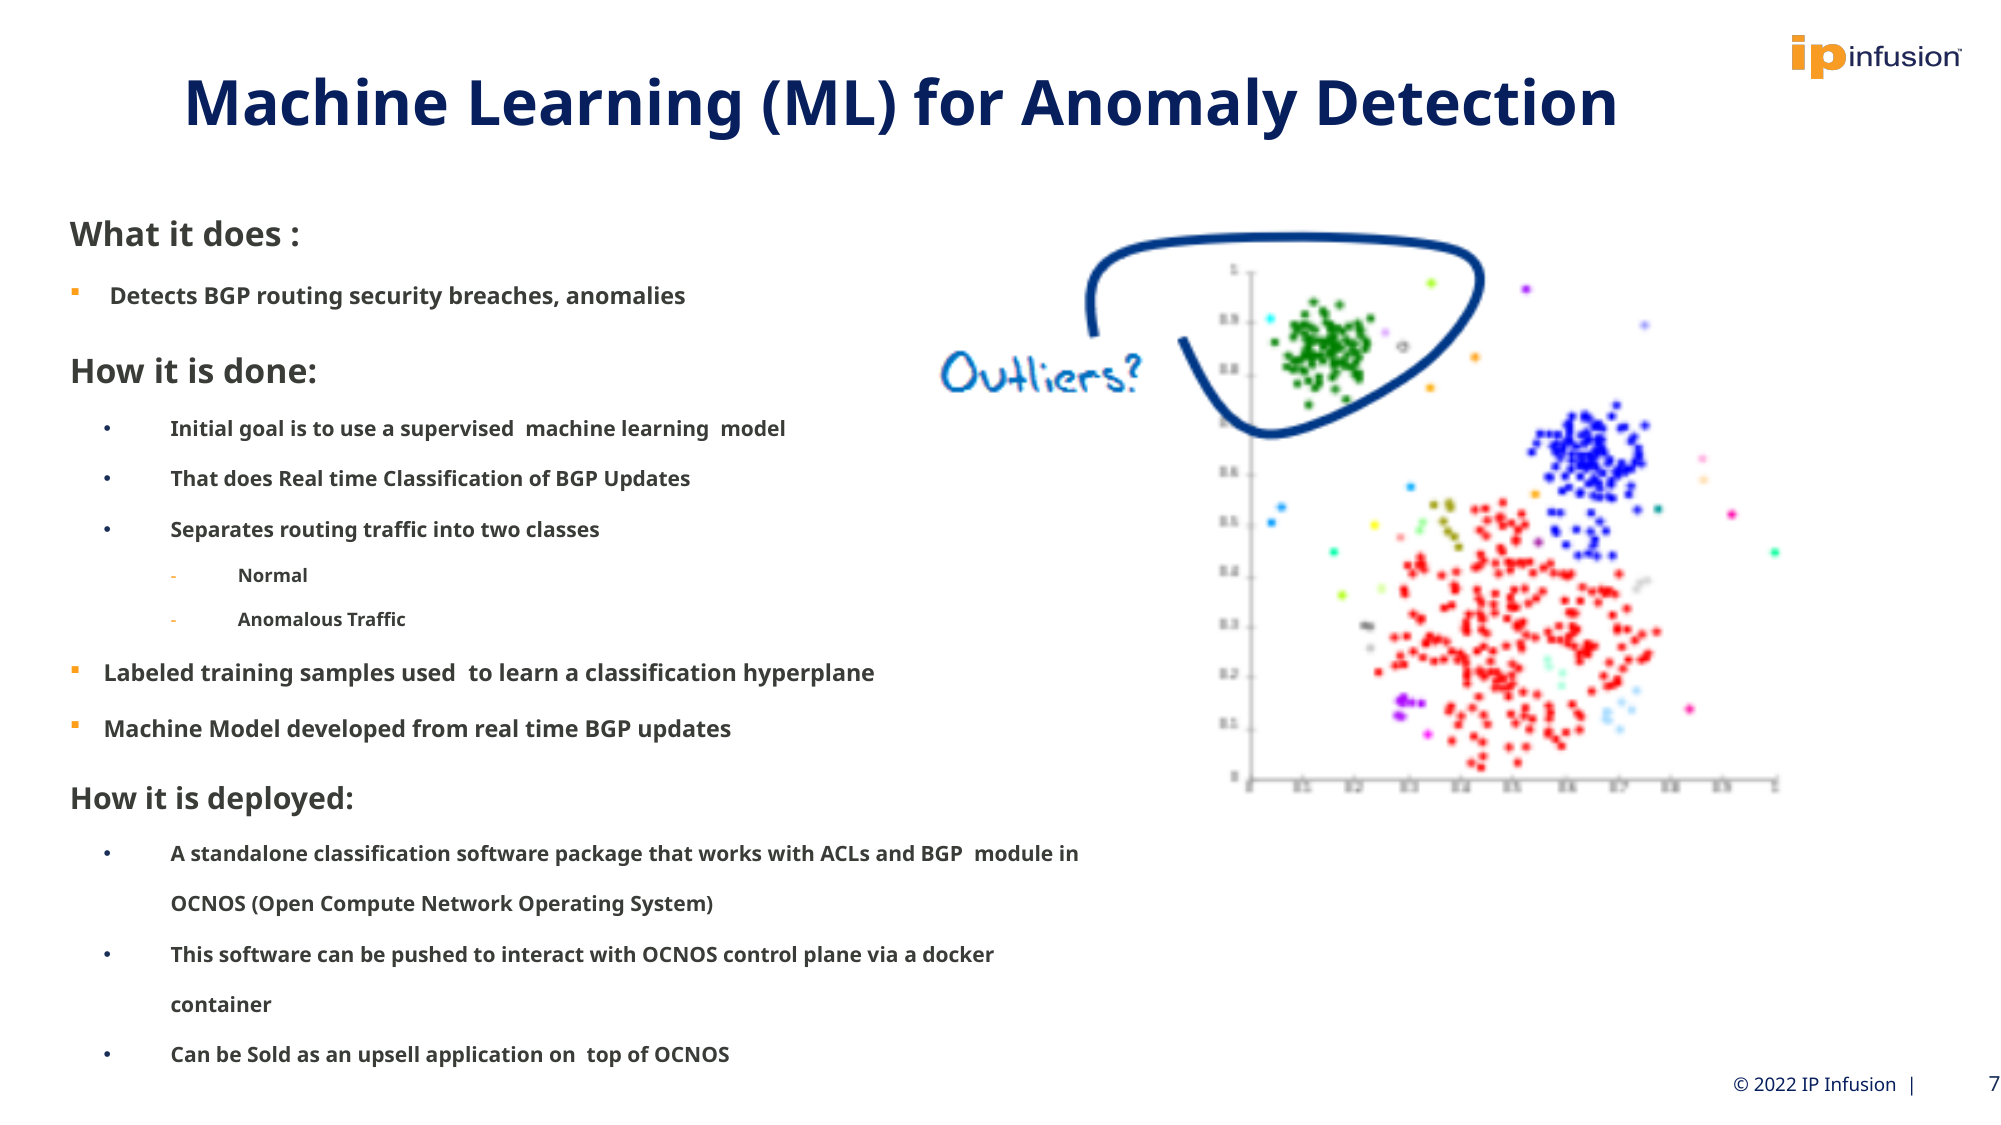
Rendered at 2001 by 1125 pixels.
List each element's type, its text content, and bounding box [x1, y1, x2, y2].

picture [1852, 35, 1962, 79]
picture [927, 209, 1913, 855]
title Machine Learning (ML) for Anomaly Detection [0, 0, 1852, 139]
list What it does : Detects BGP routing security breaches, anomalies How it is done: Initial goal is to use a supervised machine learning model That does Real time Classification of BGP Updates Separates routing traffic into two classes Normal Anomalous Traffic Labeled training samples used to learn a classification hyperplane Machine Model developed from real time BGP updates How it is deployed: A standalone classification software package that works with ACLs and BGP module in OCNOS (Open Compute Network Operating System) This software can be pushed to interact with OCNOS control plane via a docker container Can be Sold as an upsell application on top of OCNOS [54, 164, 1112, 1086]
